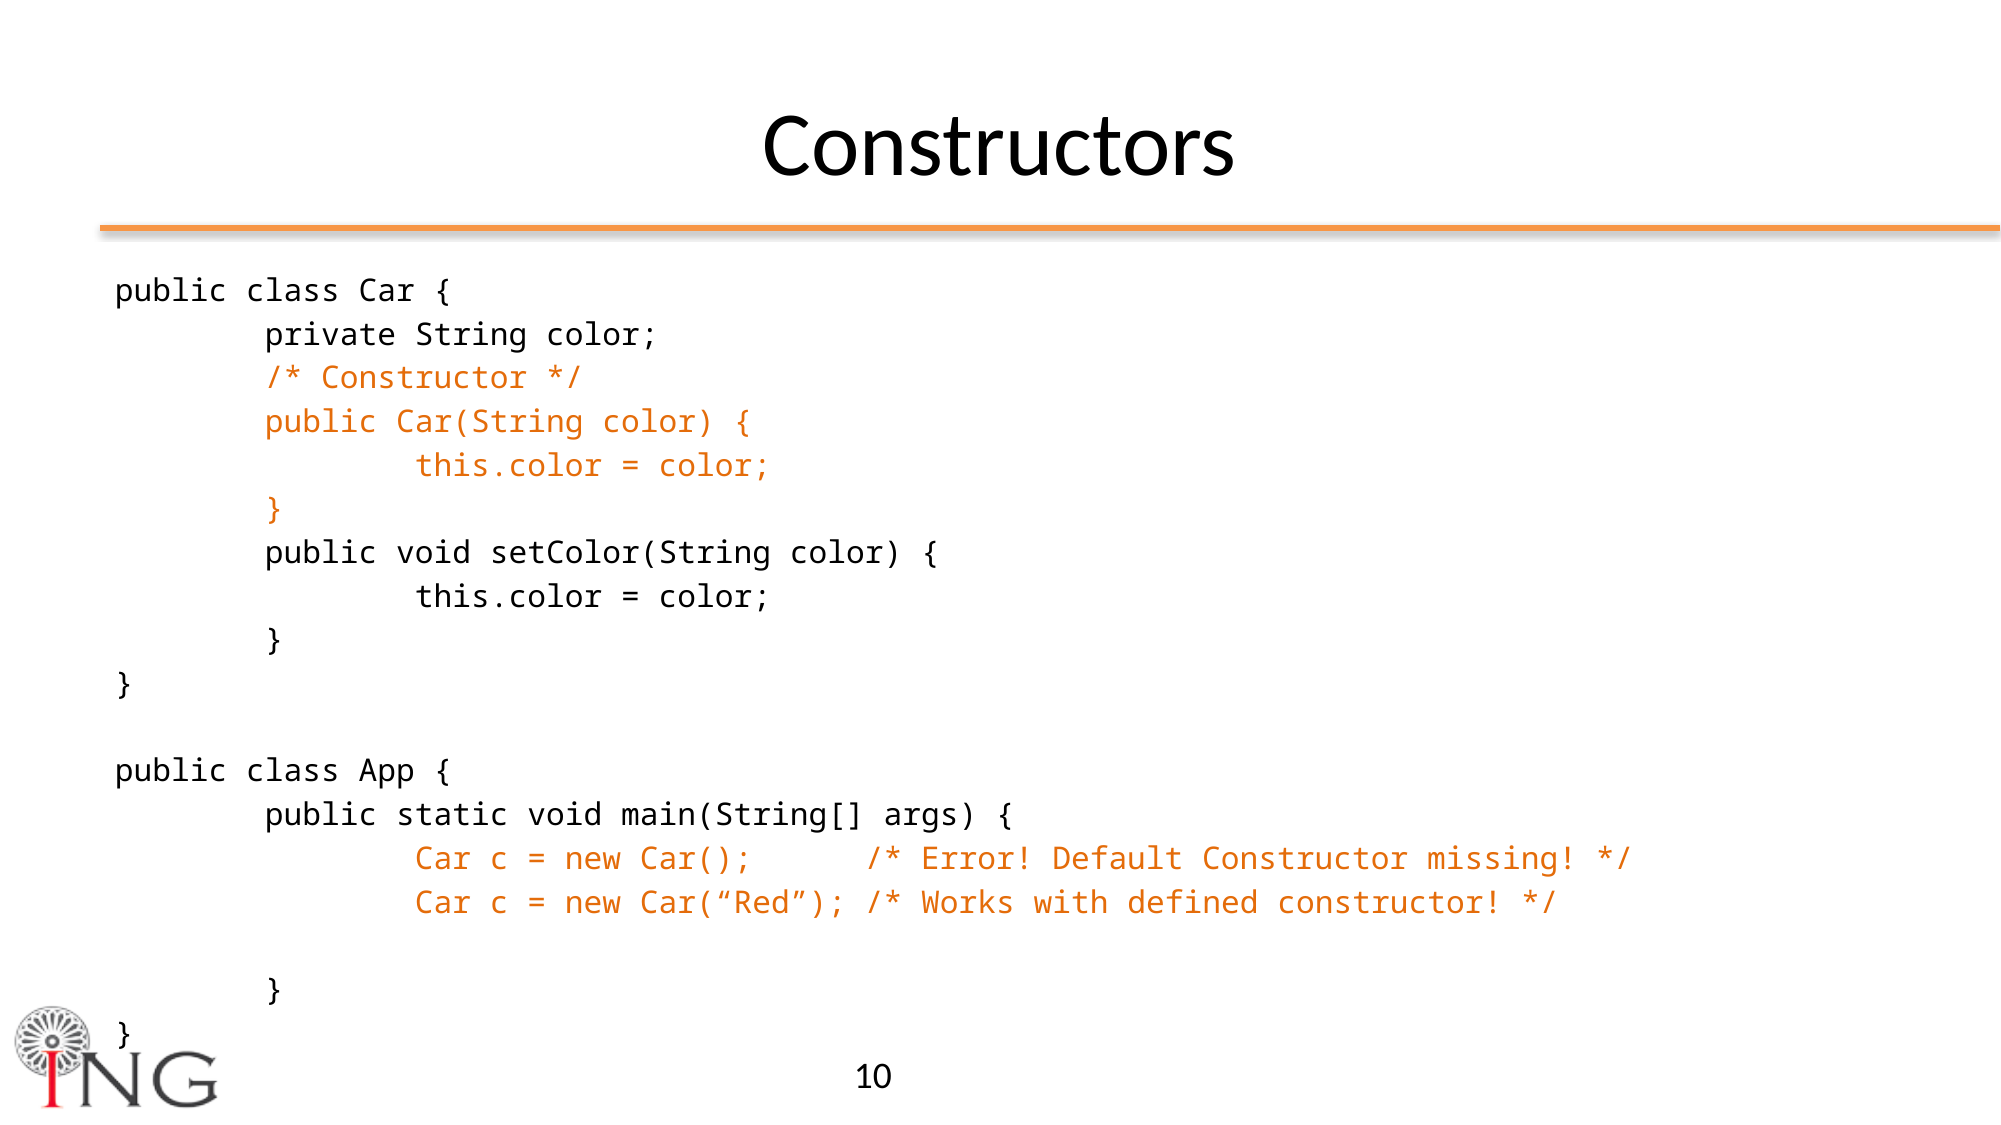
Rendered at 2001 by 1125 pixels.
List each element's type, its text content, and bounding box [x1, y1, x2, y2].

picture [0, 987, 244, 1125]
list public class Car { private String color; /* Constructor */ public Car(String color) { this.color = color; } public void setColor(String color) { this.color = color; } } public class App { public static void main(String[] args) { Car c = new Car(); /* Error! Default Constructor missing! */ Car c = new Car(“Red”); /* Works with defined constructor! */ } } [99, 262, 1900, 1005]
title Constructors [99, 45, 1900, 233]
slide_number 10 [839, 1043, 1900, 1104]
